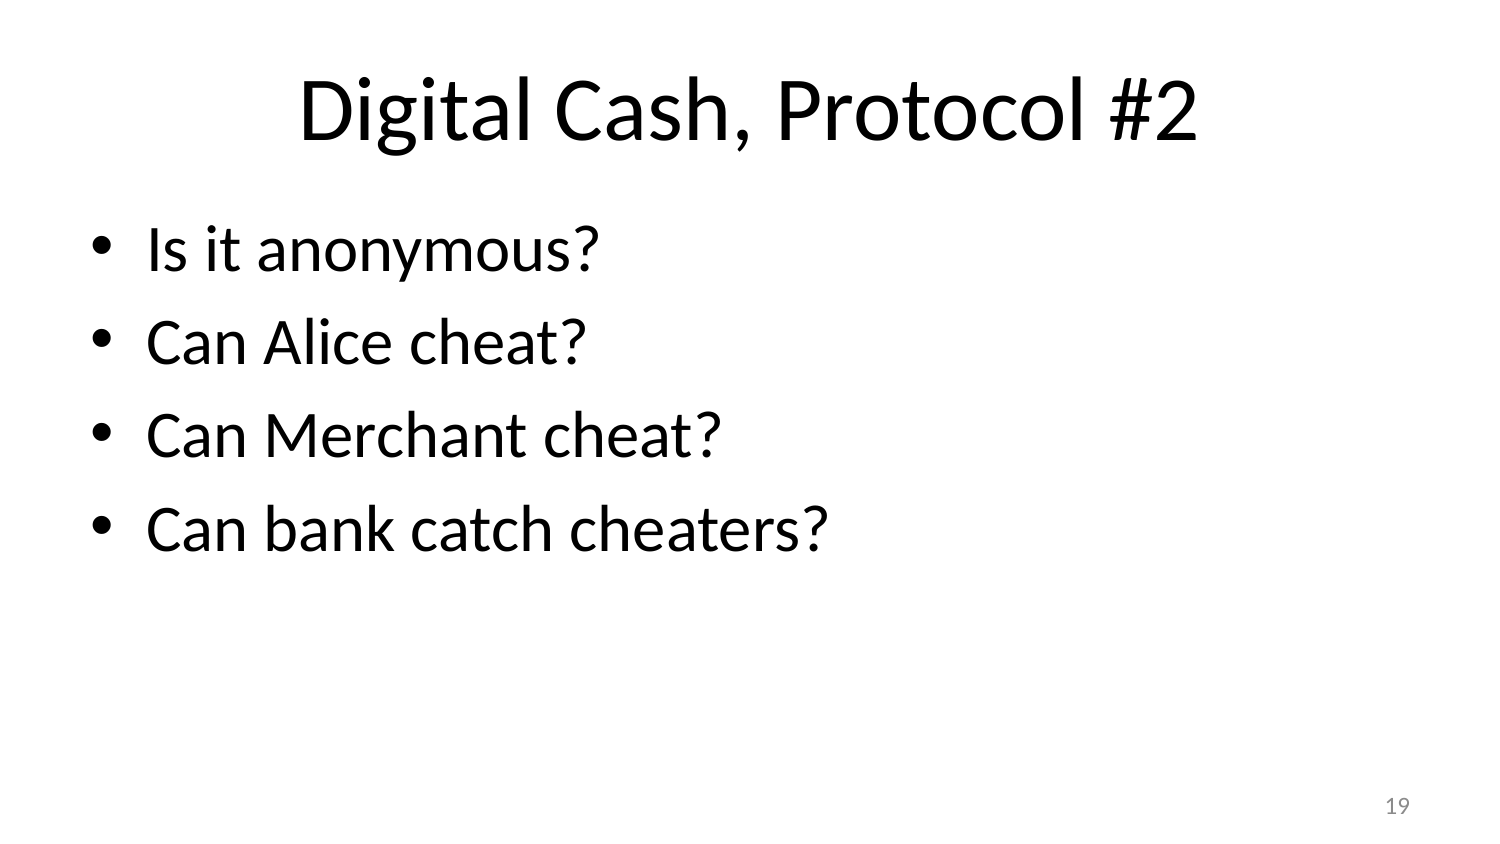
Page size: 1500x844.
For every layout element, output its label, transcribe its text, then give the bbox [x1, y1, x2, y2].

slide_number 18 [1074, 782, 1425, 827]
list Is it anonymous? Can Alice cheat? Can Merchant cheat? Can bank catch cheaters? [75, 196, 1425, 754]
title Digital Cash, Protocol #2 [75, 33, 1425, 175]
